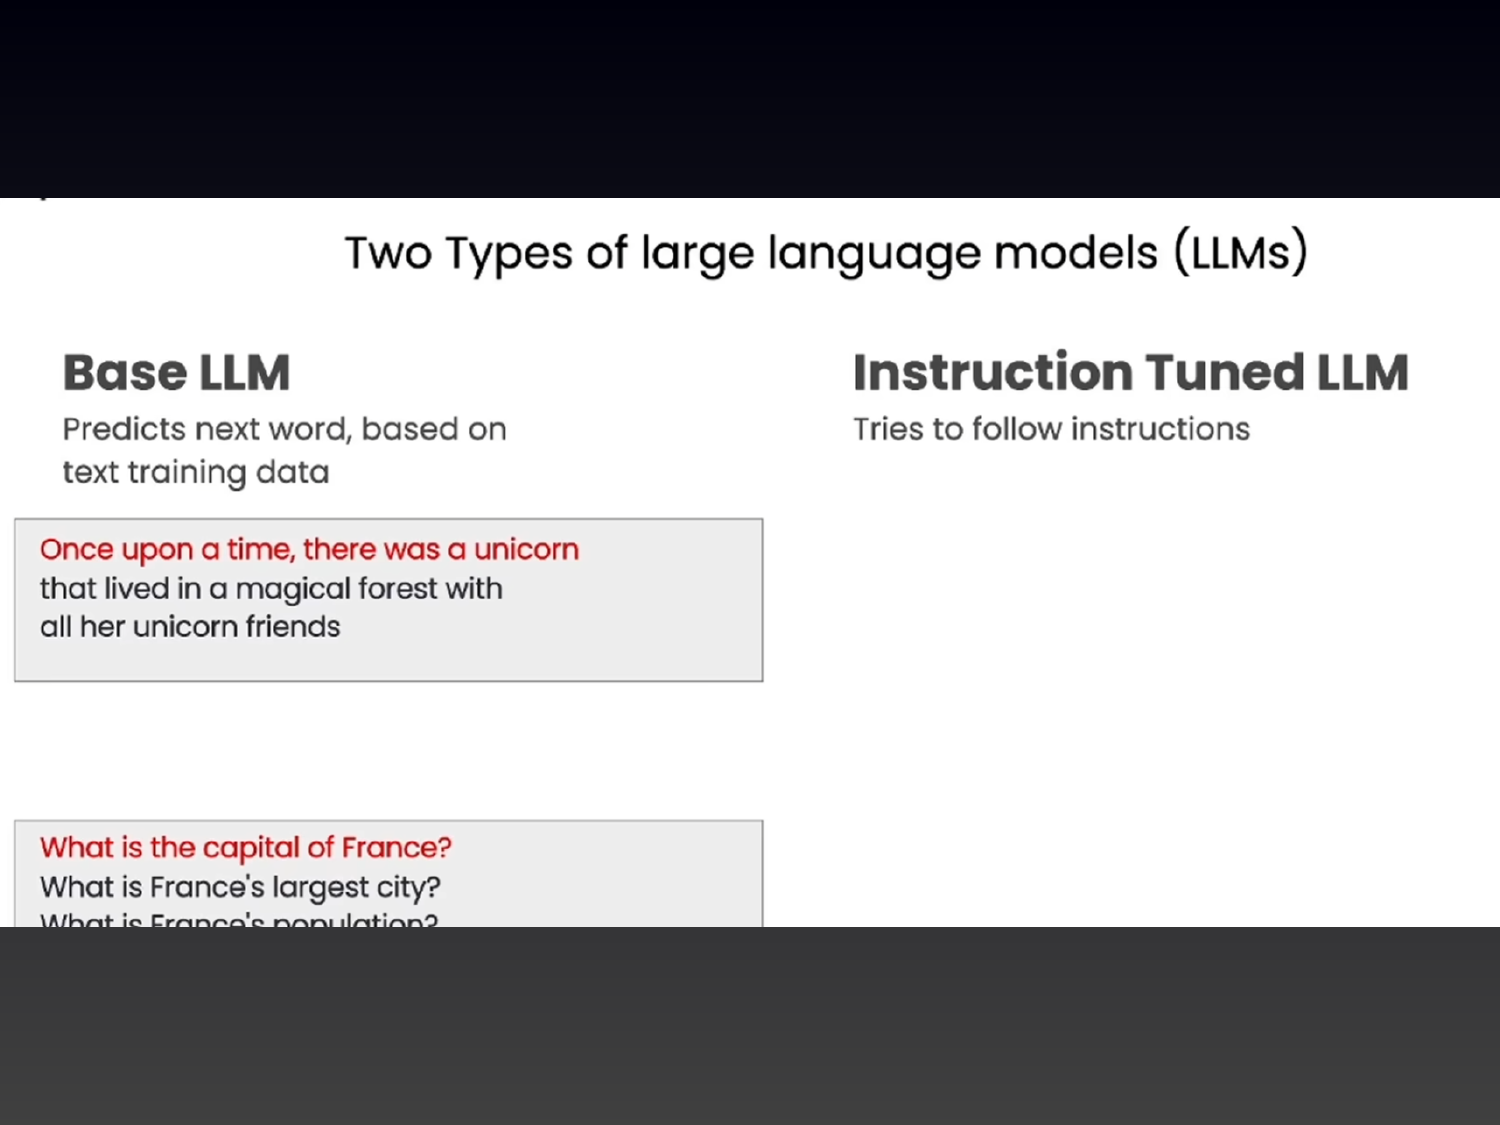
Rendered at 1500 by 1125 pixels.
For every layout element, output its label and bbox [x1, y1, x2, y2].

picture [0, 198, 1500, 927]
